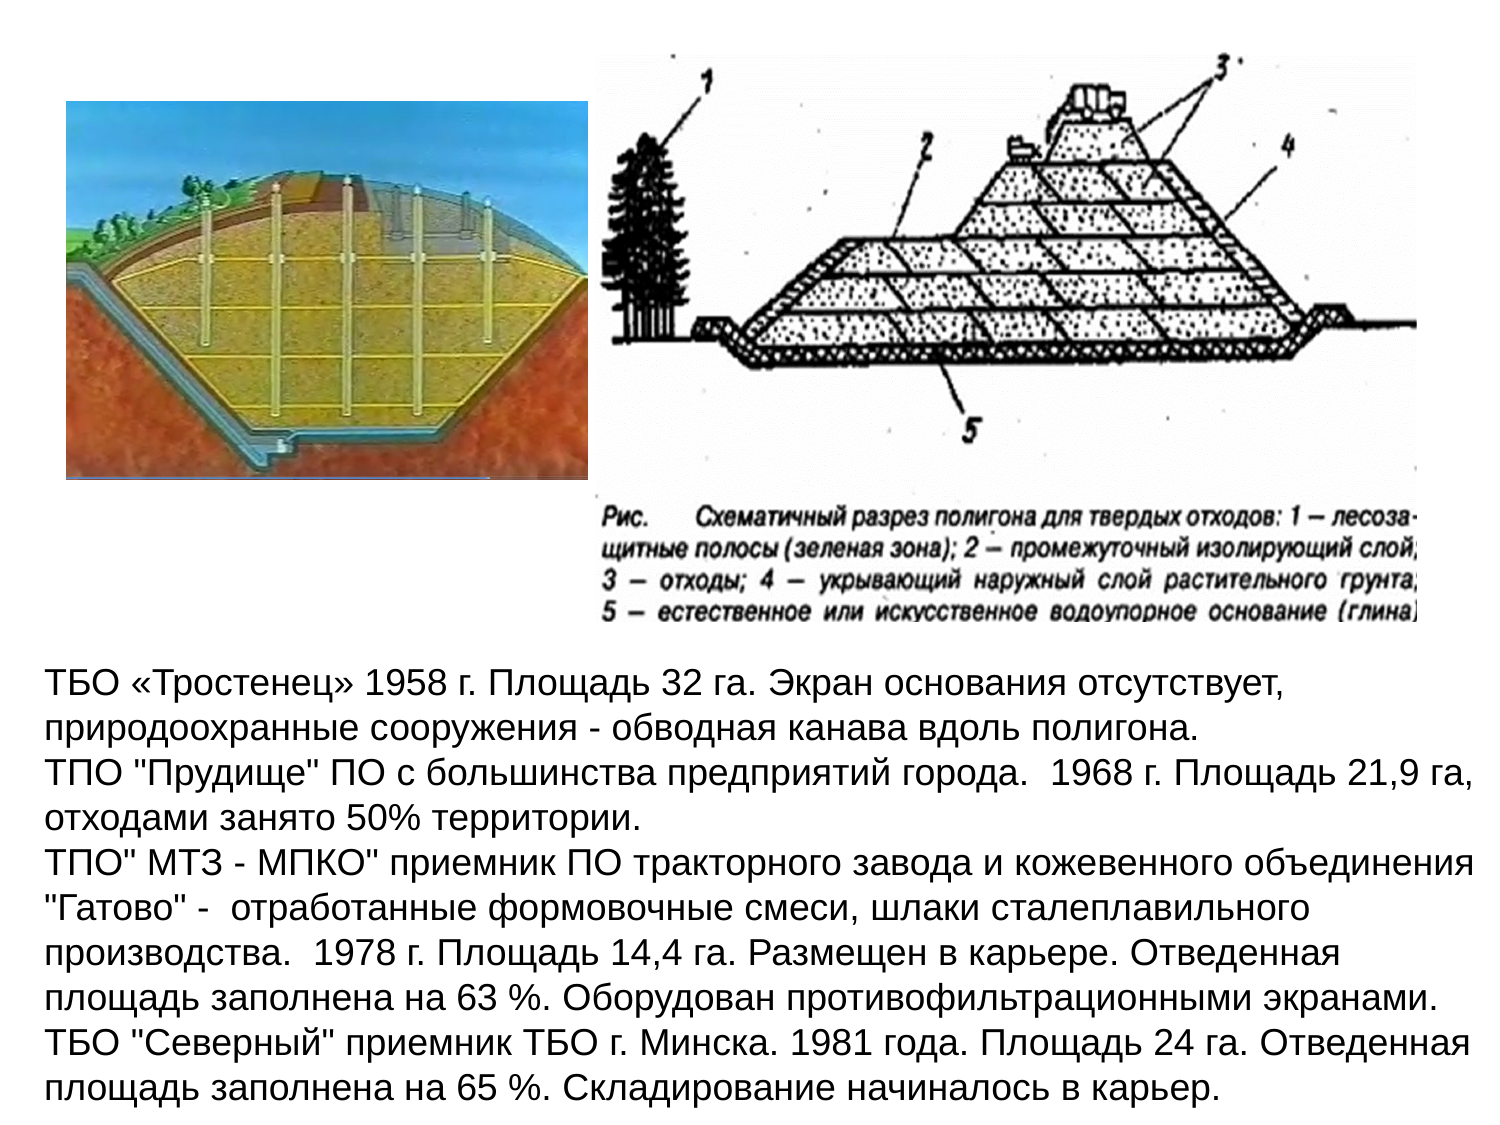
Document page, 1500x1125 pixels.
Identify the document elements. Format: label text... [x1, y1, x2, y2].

text_box ТБО «Тростенец» 1958 г. Площадь 32 га. Экран основания отсутствует, природоохранные сооружения - обводная канава вдоль полигона. ТПО "Прудище" ПО с большинства предприятий города. 1968 г. Площадь 21,9 га, отходами занято 50% территории. ТПО" МТЗ - МПКО" приемник ПО тракторного завода и кожевенного объединения "Гатово" - отработанные формовочные смеси, шлаки сталеплавильного производства. 1978 г. Площадь 14,4 га. Размещен в карьере. Отведенная площадь заполнена на 63 %. Оборудован противофильтрационными экранами. ТБО "Северный" приемник ТБО г. Минска. 1981 года. Площадь 24 га. Отведенная площадь заполнена на 65 %. Складирование начиналось в карьер. [29, 650, 1500, 1116]
picture [65, 52, 1417, 622]
